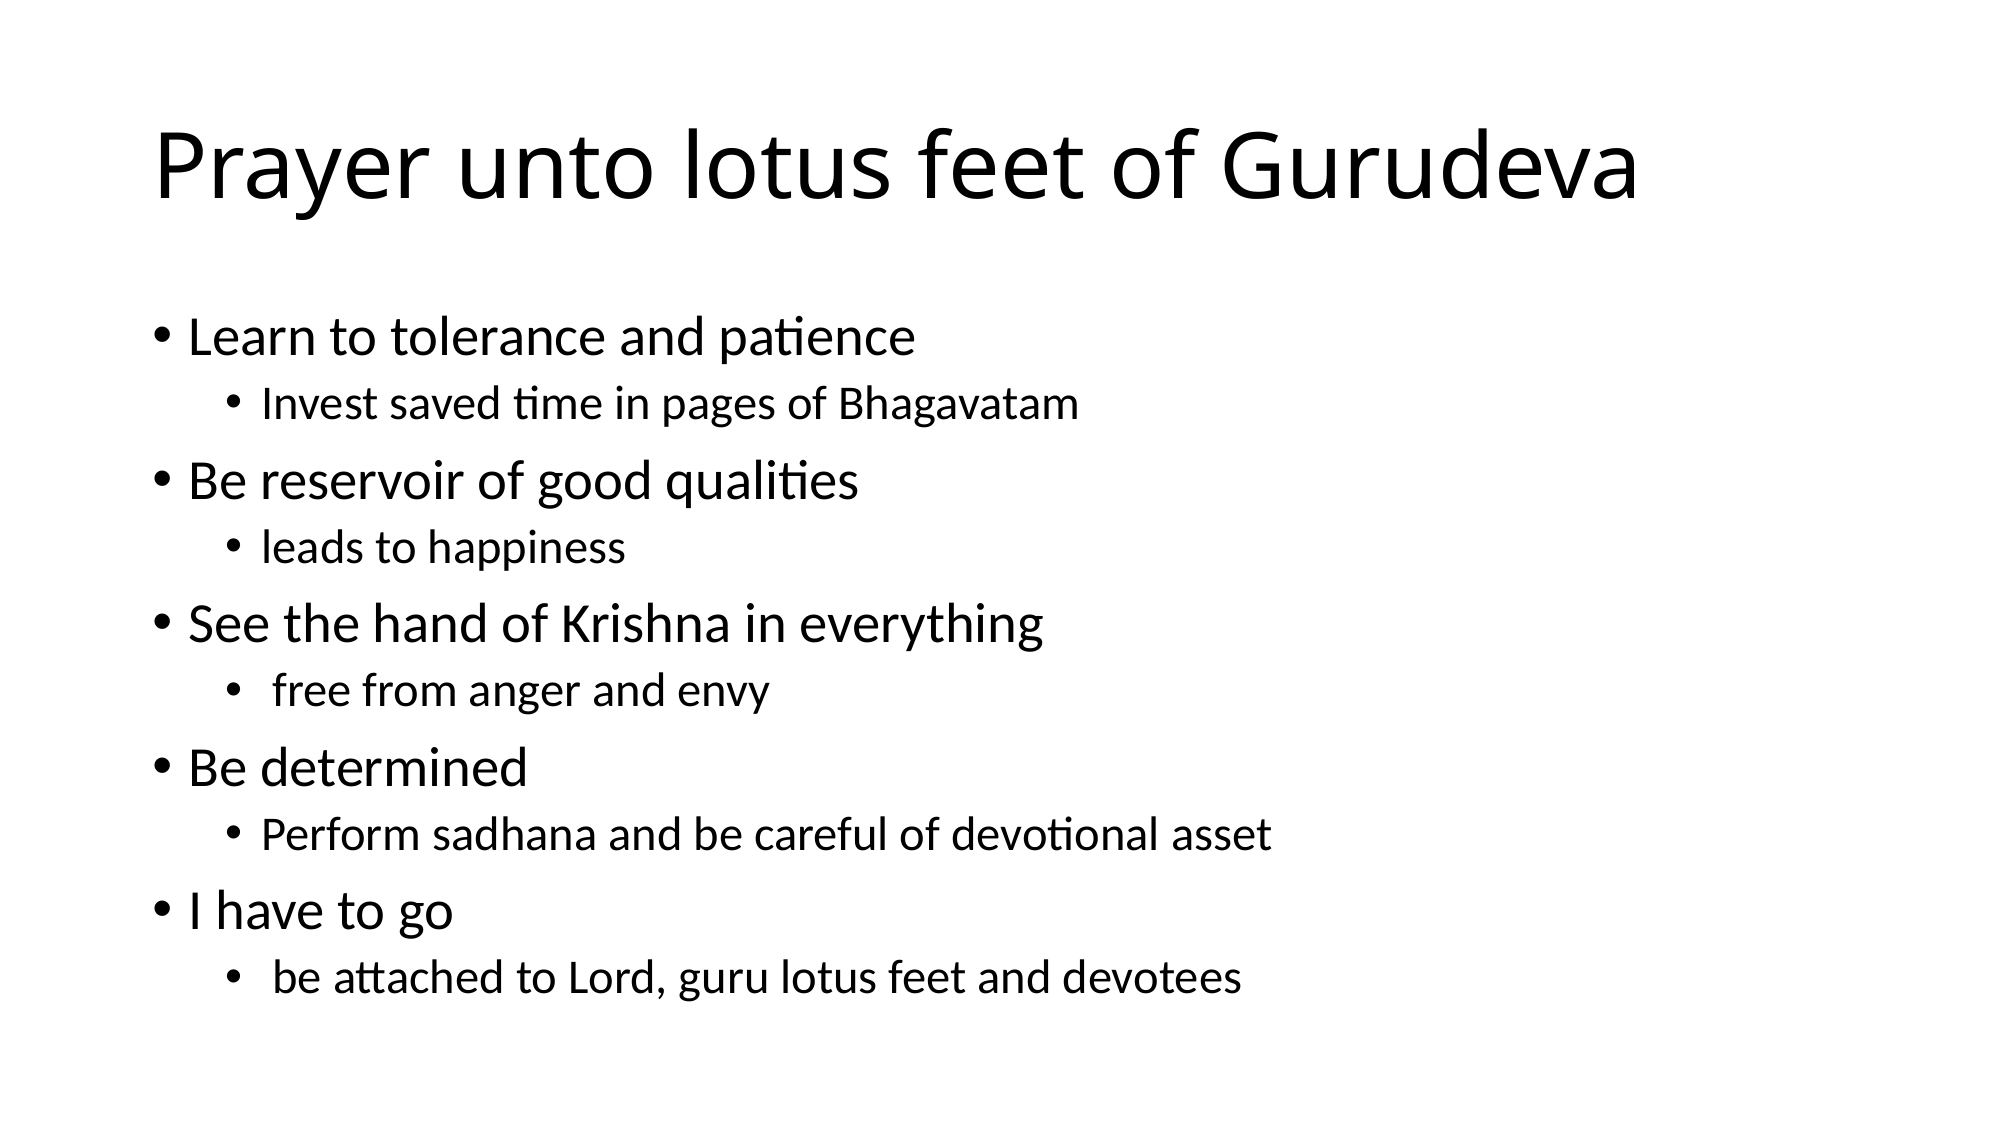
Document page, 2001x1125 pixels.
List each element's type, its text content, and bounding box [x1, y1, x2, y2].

title Prayer unto lotus feet of Gurudeva [137, 59, 1863, 278]
list Learn to tolerance and patience Invest saved time in pages of Bhagavatam Be reservoir of good qualities leads to happiness See the hand of Krishna in everything free from anger and envy Be determined Perform sadhana and be careful of devotional asset I have to go be attached to Lord, guru lotus feet and devotees [137, 299, 1863, 1014]
